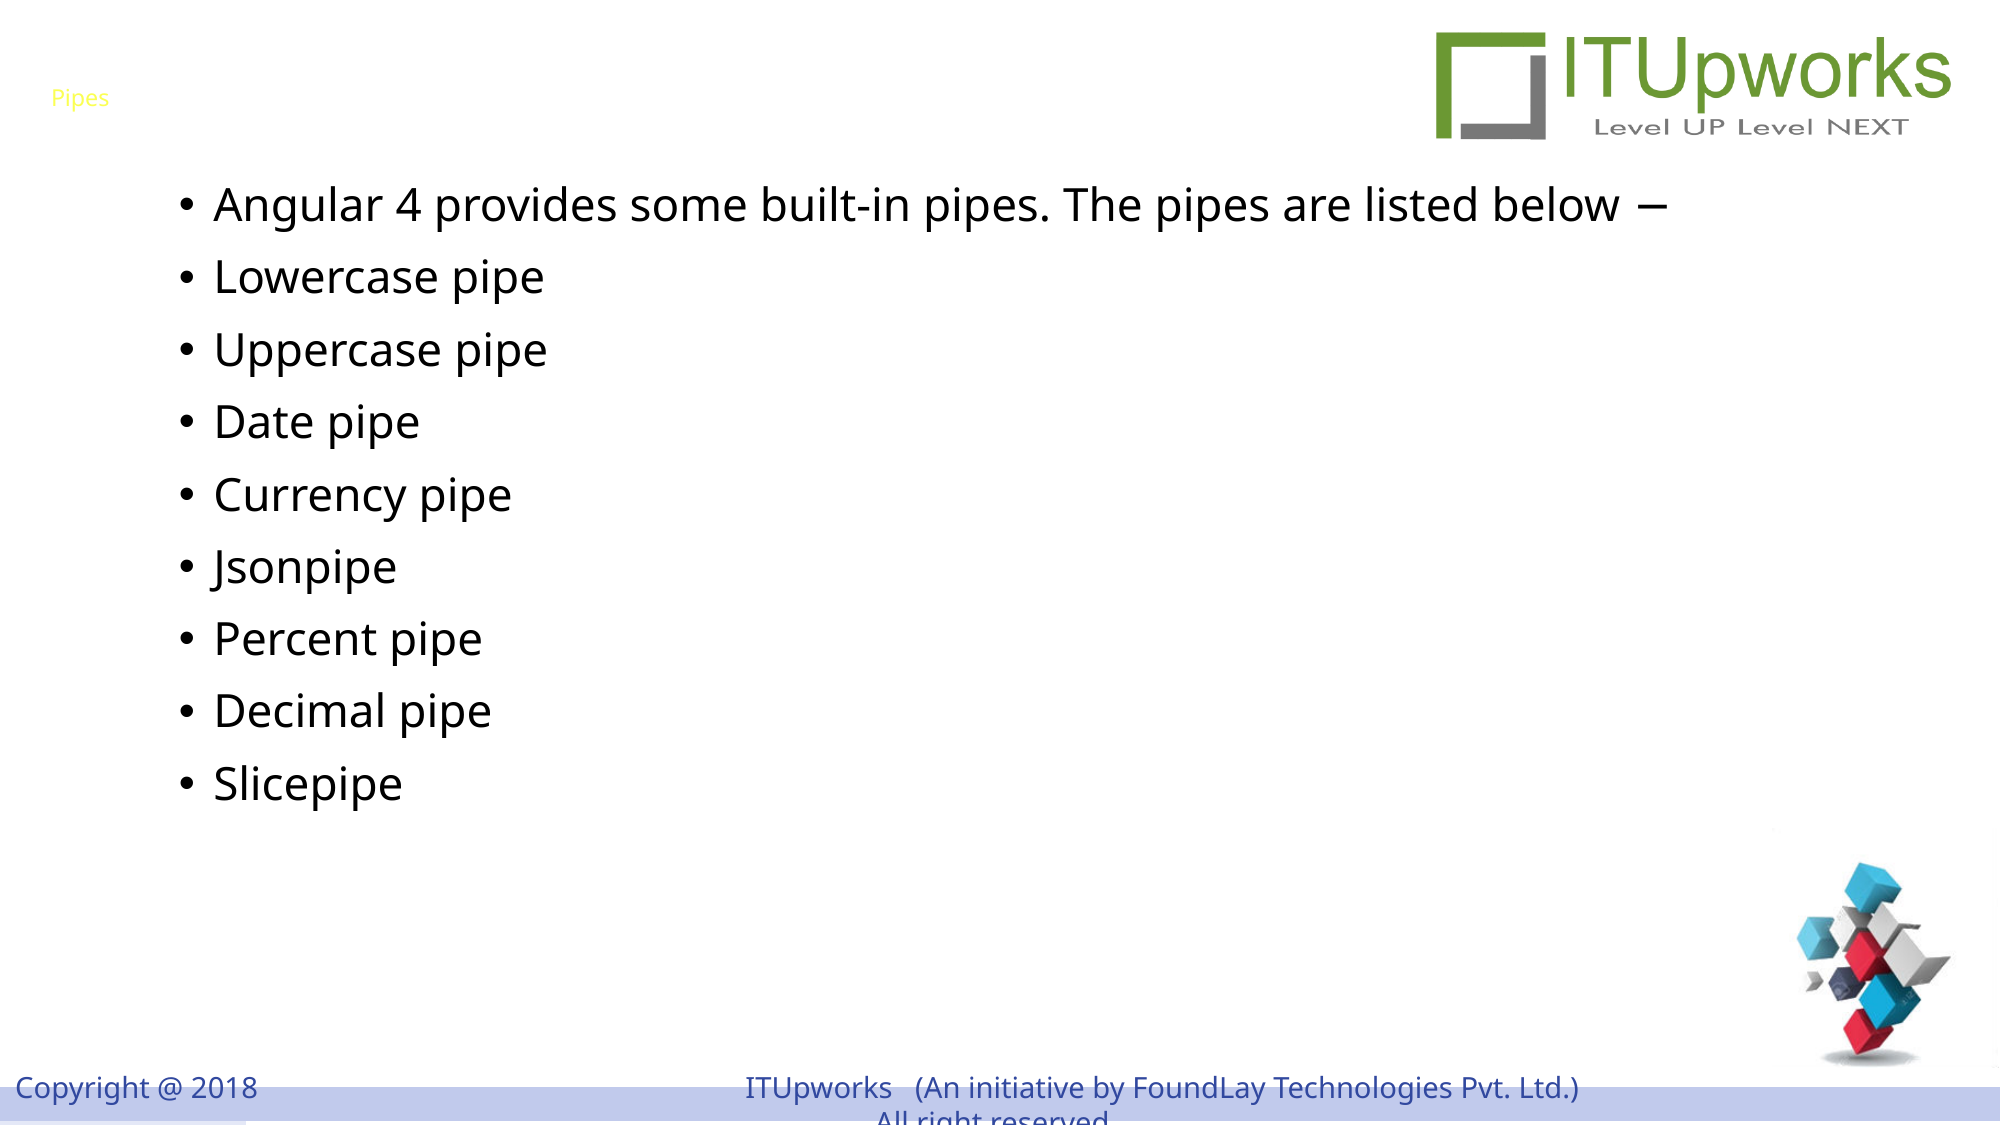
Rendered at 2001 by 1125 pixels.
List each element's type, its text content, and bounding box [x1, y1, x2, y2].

list Angular 4 provides some built-in pipes. The pipes are listed below − Lowercase pipe Uppercase pipe Date pipe Currency pipe Jsonpipe Percent pipe Decimal pipe Slicepipe [163, 174, 1702, 933]
picture [1772, 828, 1999, 1068]
picture [1428, 23, 1962, 149]
title Pipes [36, 73, 1574, 175]
